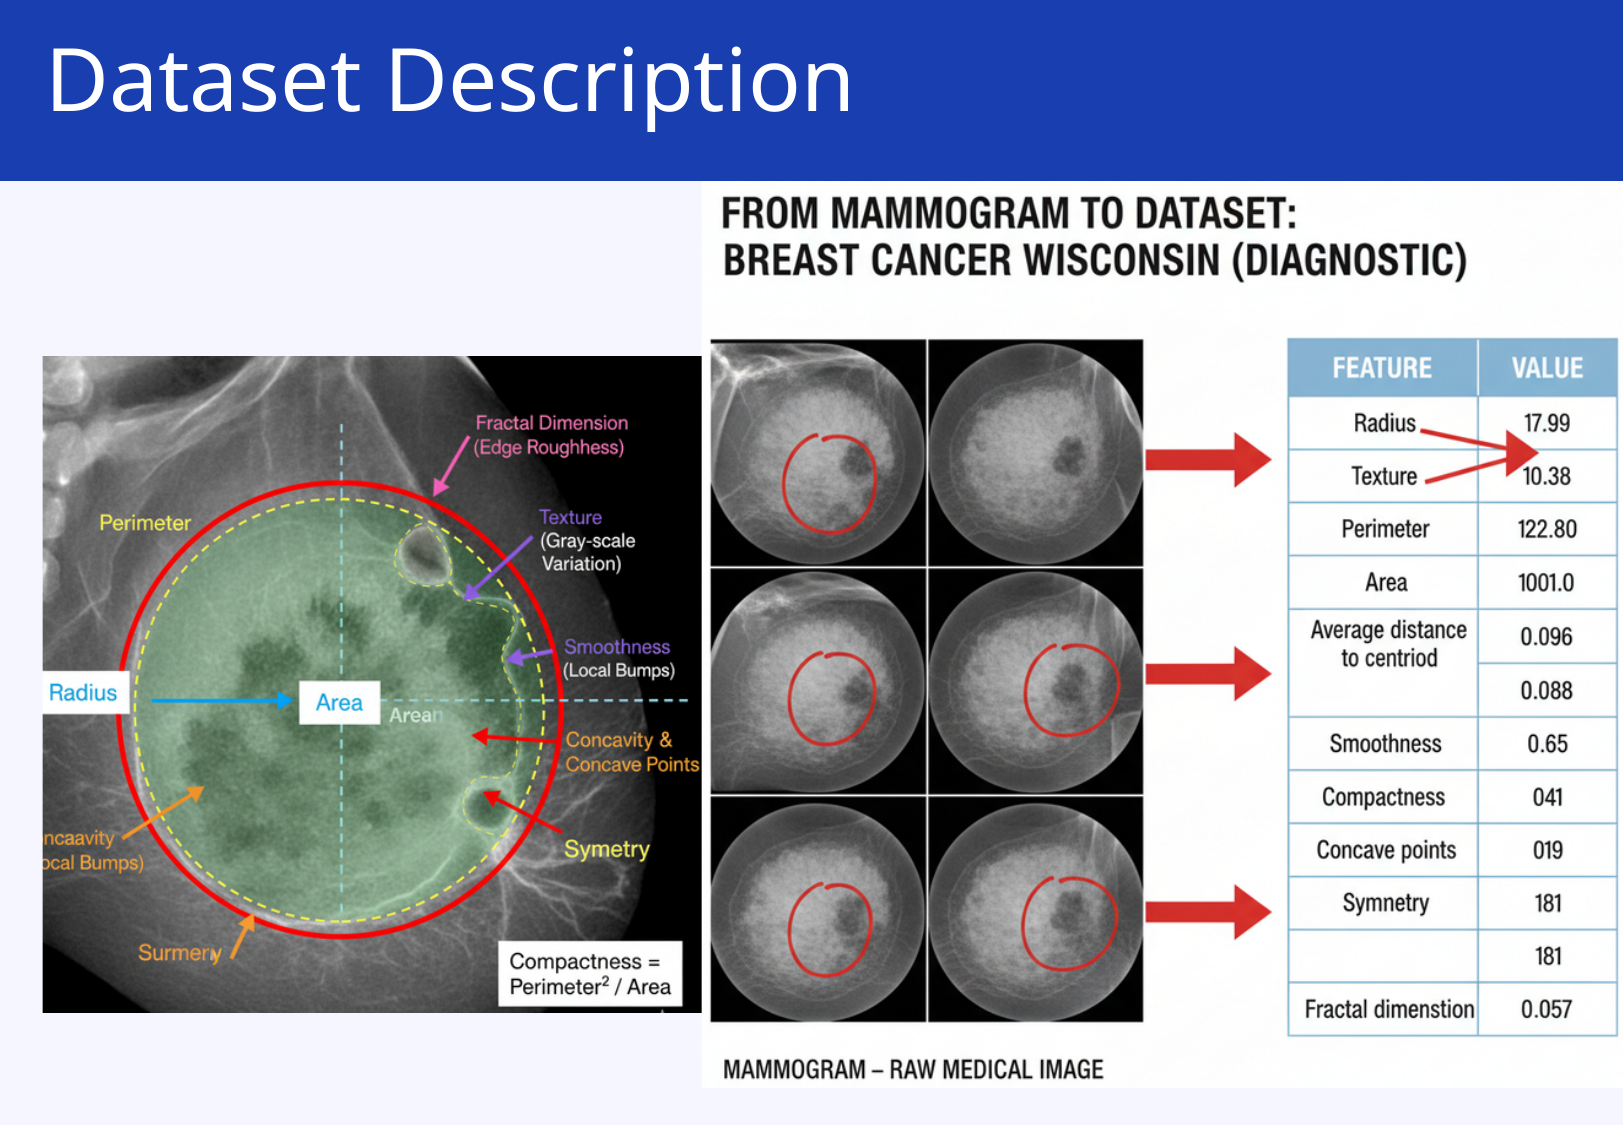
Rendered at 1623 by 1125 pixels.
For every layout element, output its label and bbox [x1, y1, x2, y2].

text_box [0, 0, 1623, 182]
text_box [701, 193, 1623, 1088]
text_box [42, 356, 702, 1013]
